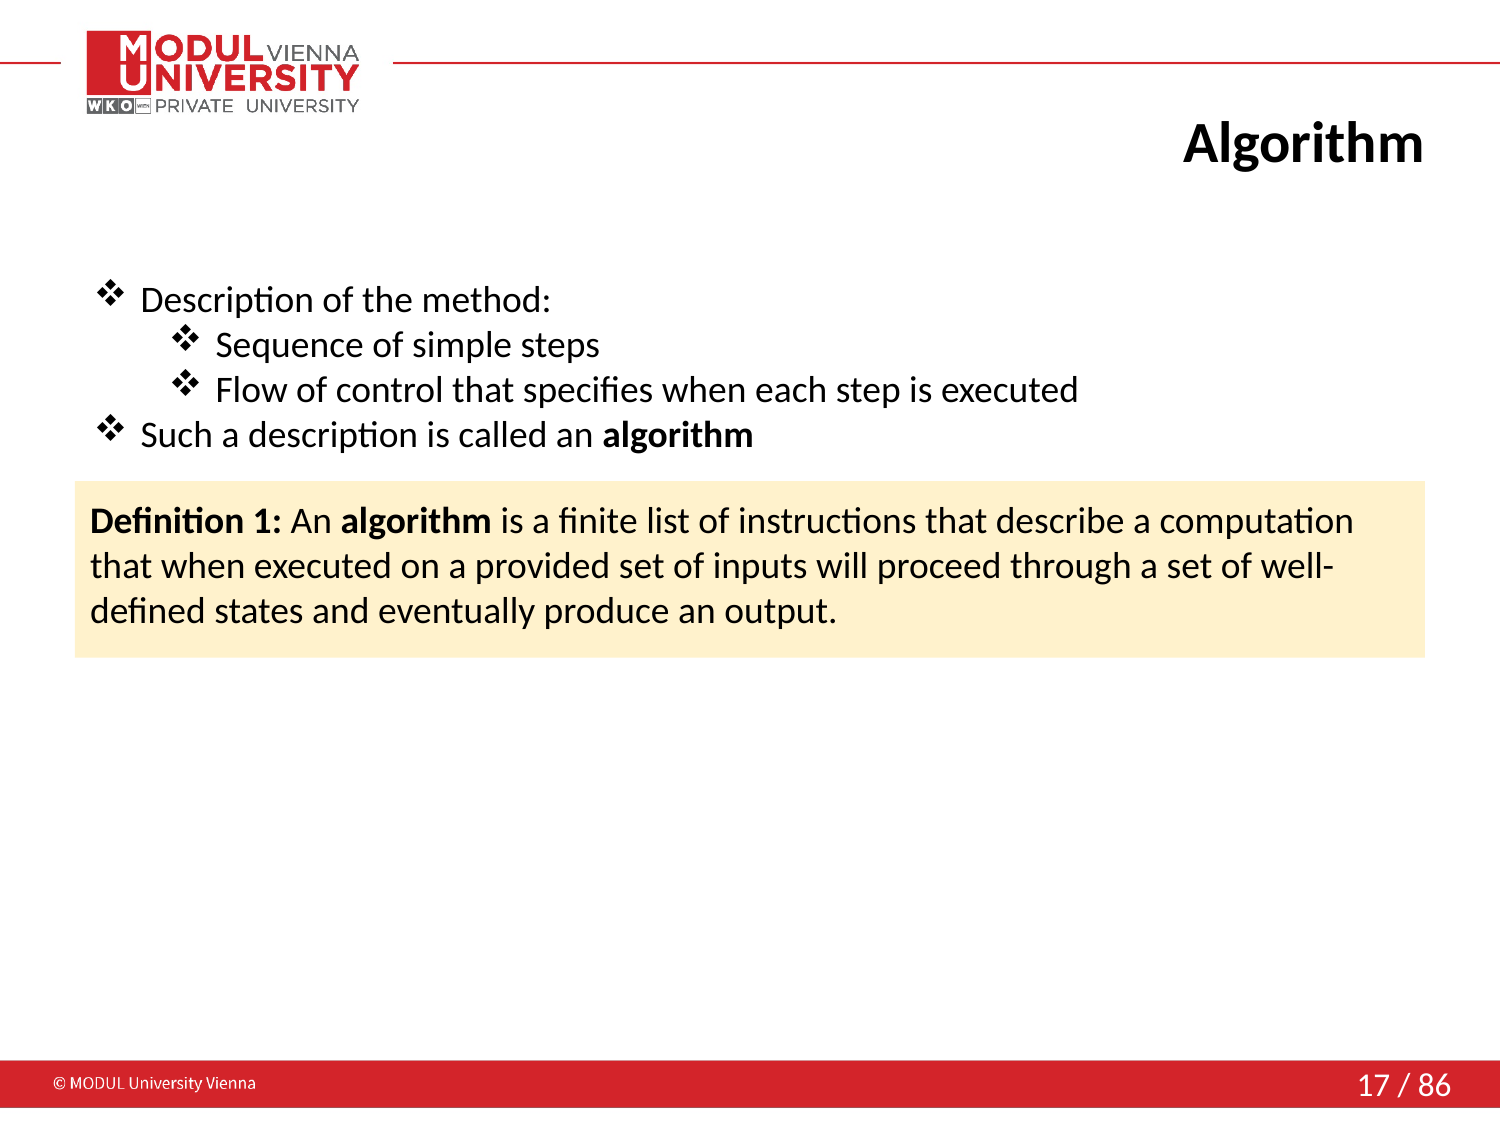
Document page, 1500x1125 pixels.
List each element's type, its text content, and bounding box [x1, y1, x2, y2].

text_box Definition 1: An algorithm is a finite list of instructions that describe a computation that when executed on a provided set of inputs will proceed through a set of well-defined states and eventually produce an output. [74, 481, 1425, 658]
picture [0, 0, 1500, 1125]
list Description of the method: Sequence of simple steps Flow of control that specifies when each step is executed Such a description is called an algorithm [75, 263, 1337, 468]
title Algorithm [75, 44, 1425, 233]
